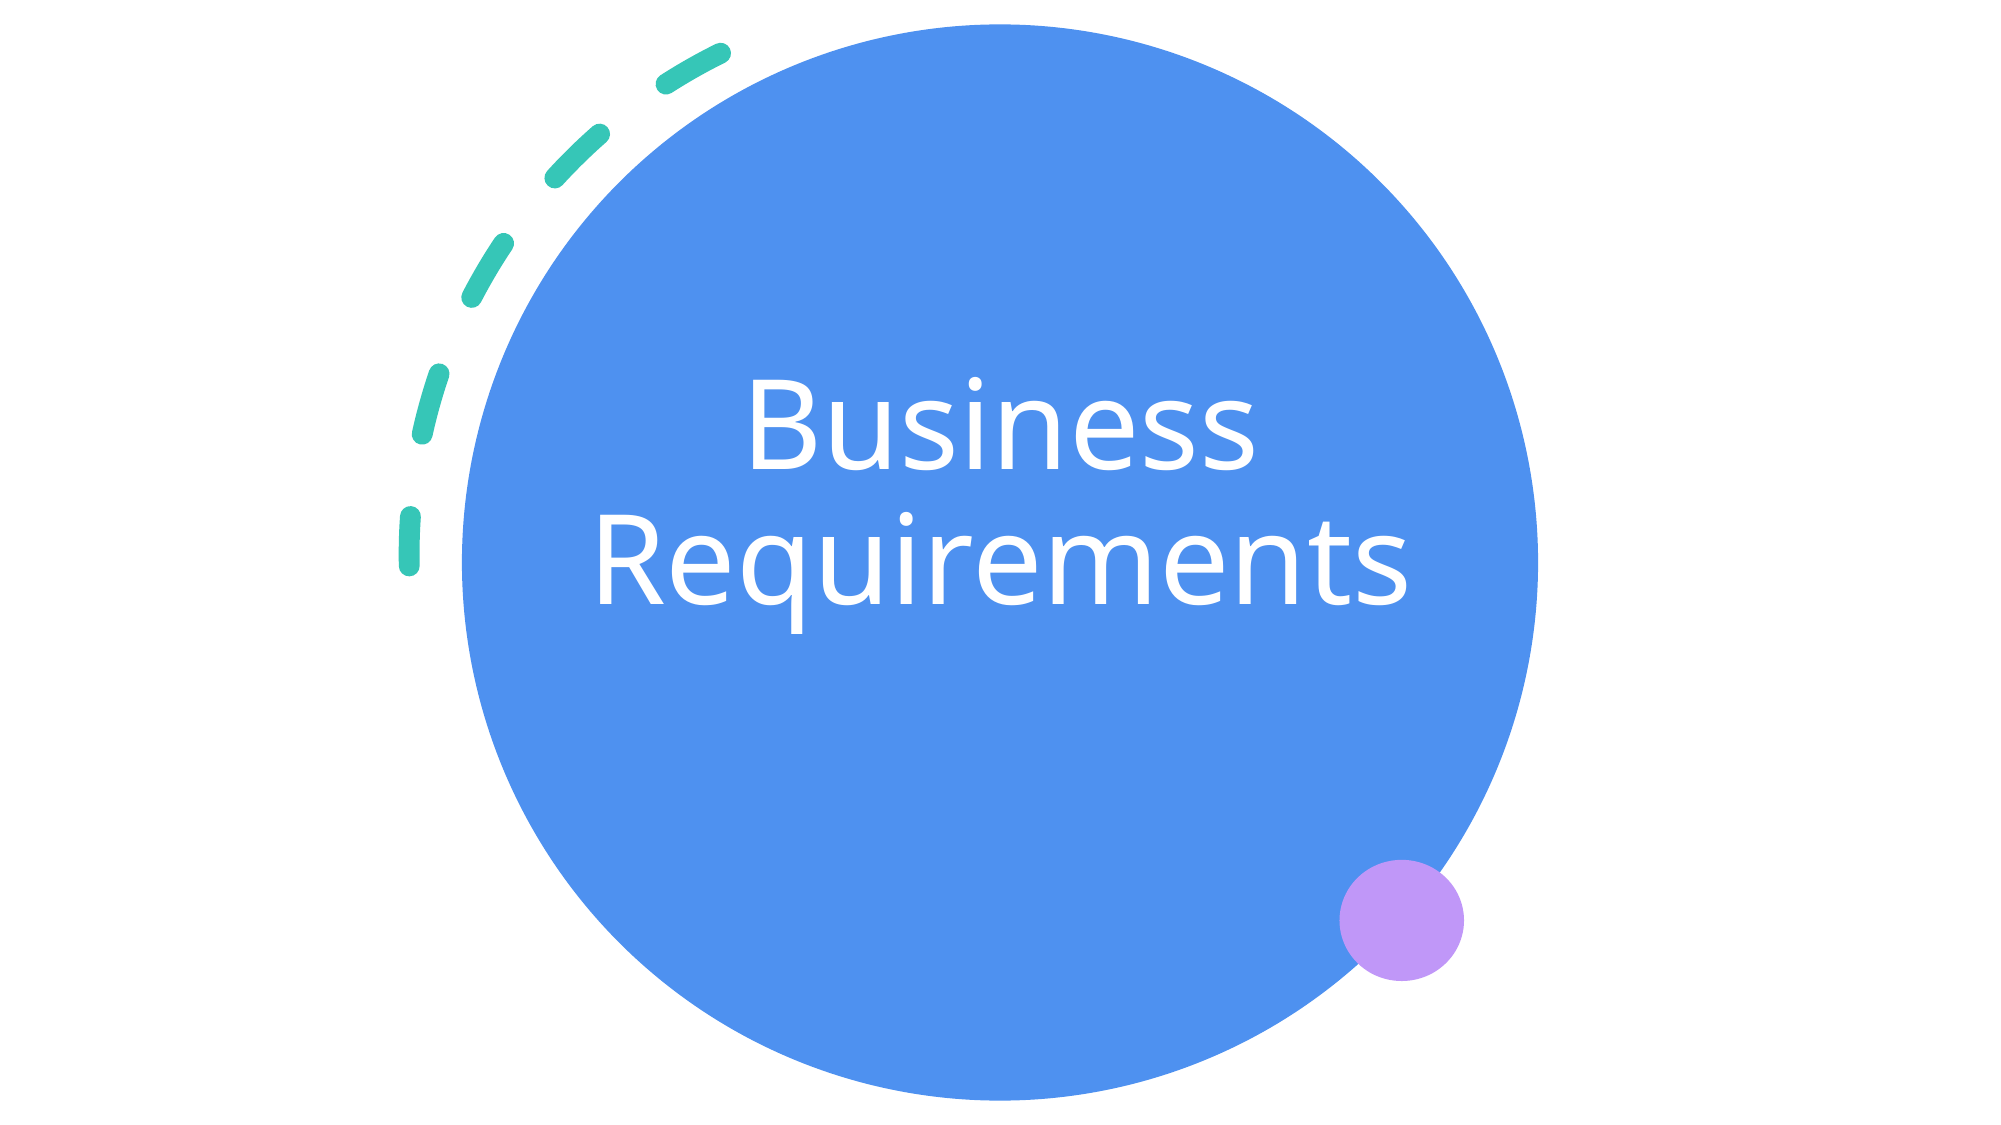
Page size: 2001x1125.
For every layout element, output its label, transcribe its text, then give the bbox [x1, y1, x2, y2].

title Business Requirements [544, 226, 1457, 639]
